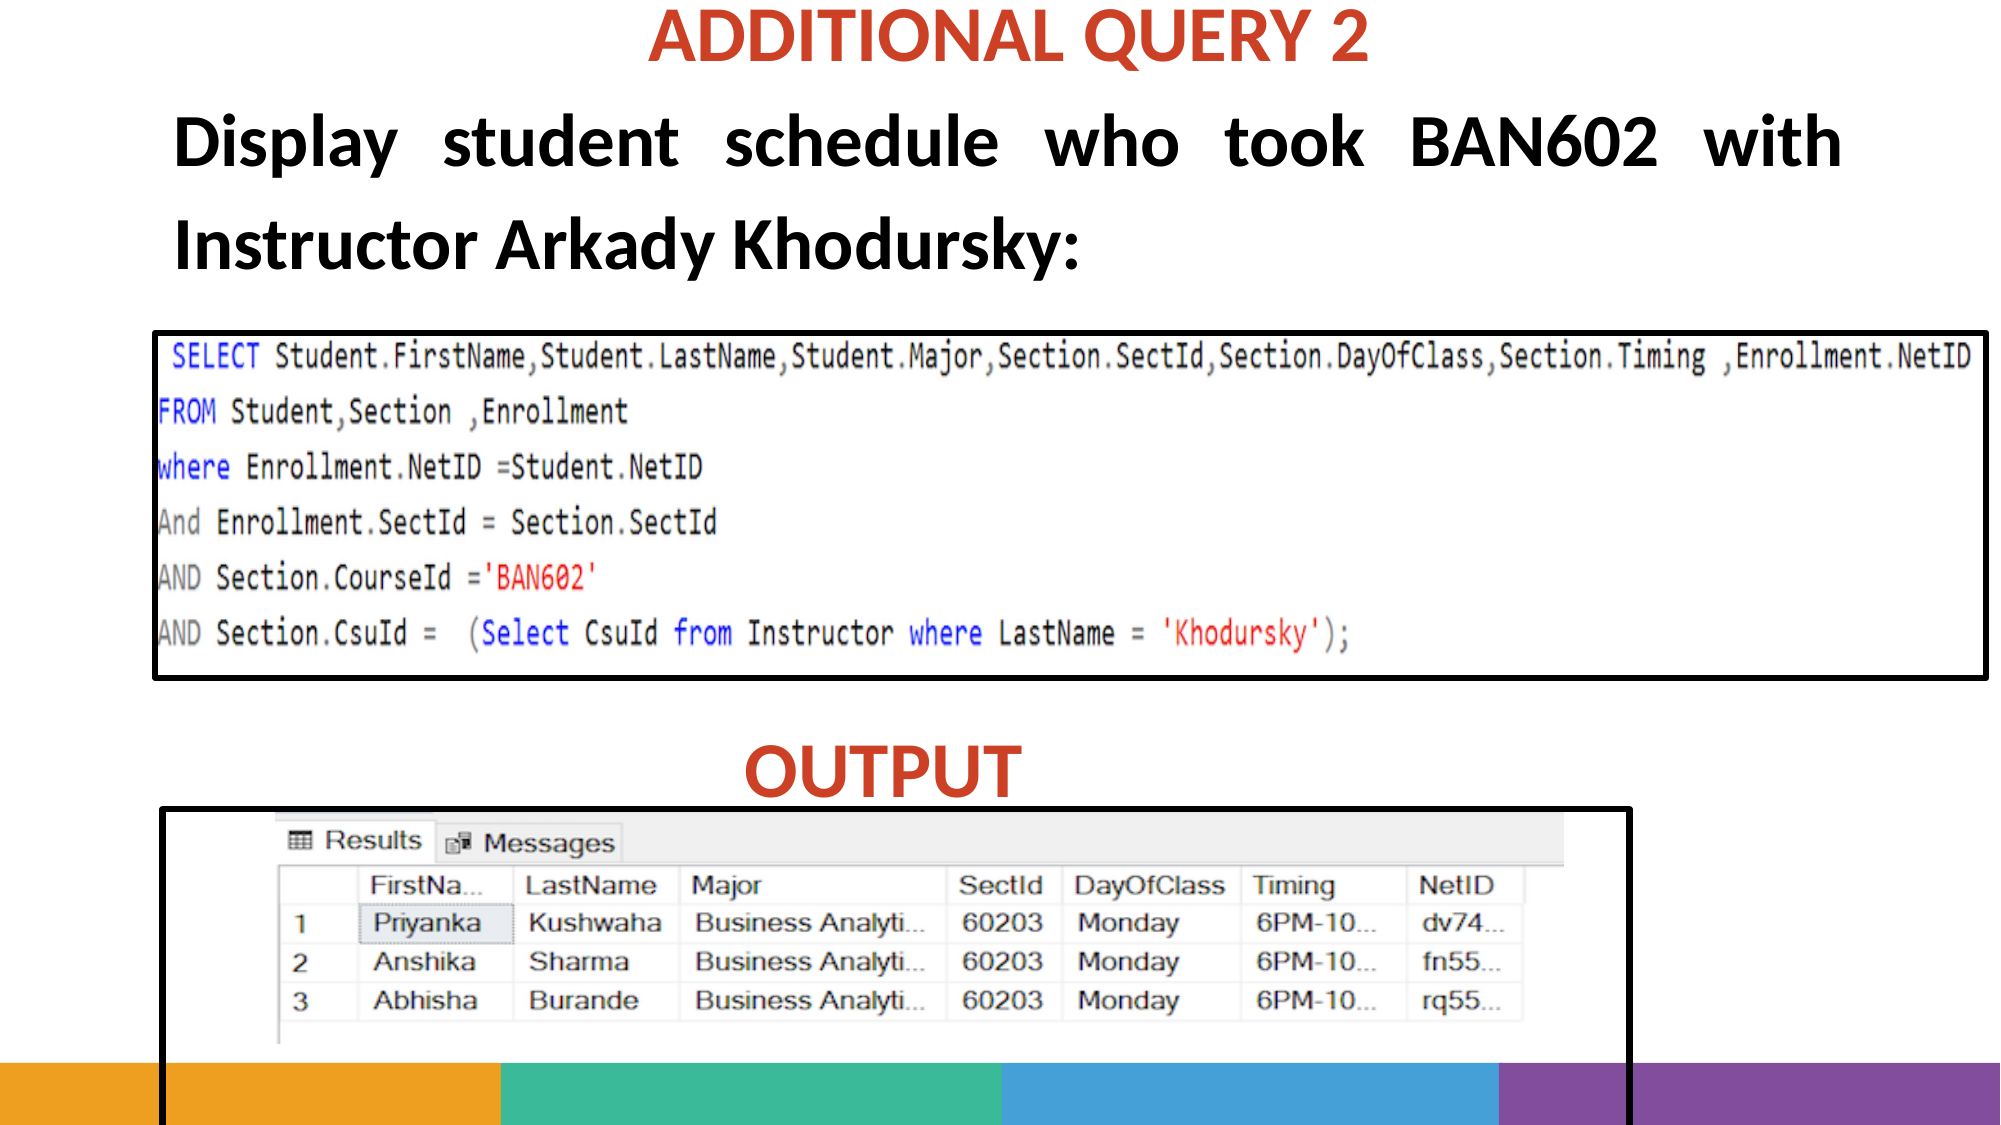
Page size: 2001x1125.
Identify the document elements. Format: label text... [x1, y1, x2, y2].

list Display student schedule who took BAN602 with Instructor Arkady Khodursky: [158, 70, 1861, 280]
picture [165, 812, 1627, 1125]
title ADDITIONAL QUERY 2 [61, 45, 1977, 206]
text_box OUTPUT [637, 714, 1130, 810]
picture [158, 335, 1984, 675]
